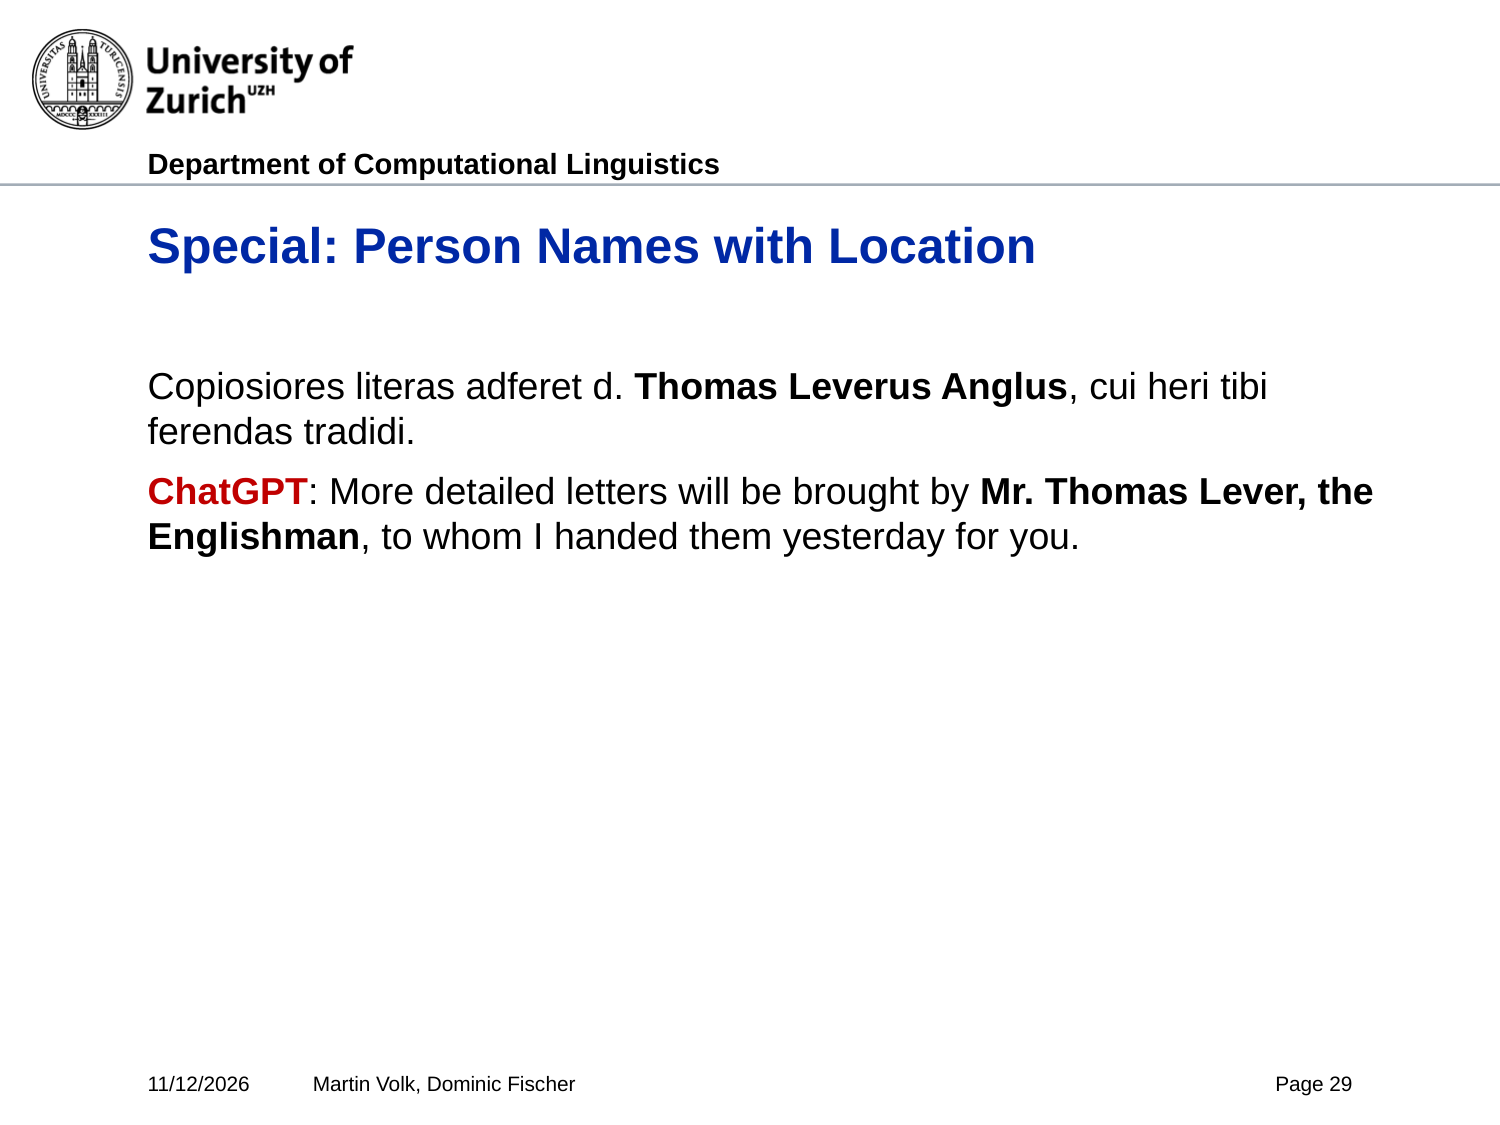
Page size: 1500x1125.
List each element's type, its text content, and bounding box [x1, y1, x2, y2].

title Special: Person Names with Location [147, 208, 1353, 291]
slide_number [147, 1070, 301, 1106]
list Copiosiores literas adferet d. Thomas Leverus Anglus, cui heri tibi ferendas tradidi. ChatGPT: More detailed letters will be brought by Mr. Thomas Lever, the Englishman, to whom I handed them yesterday for you. [147, 361, 1400, 1000]
picture [26, 23, 360, 136]
slide_number Page 29 [1222, 1070, 1353, 1106]
footer Martin Volk, Dominic Fischer [312, 1070, 1176, 1106]
